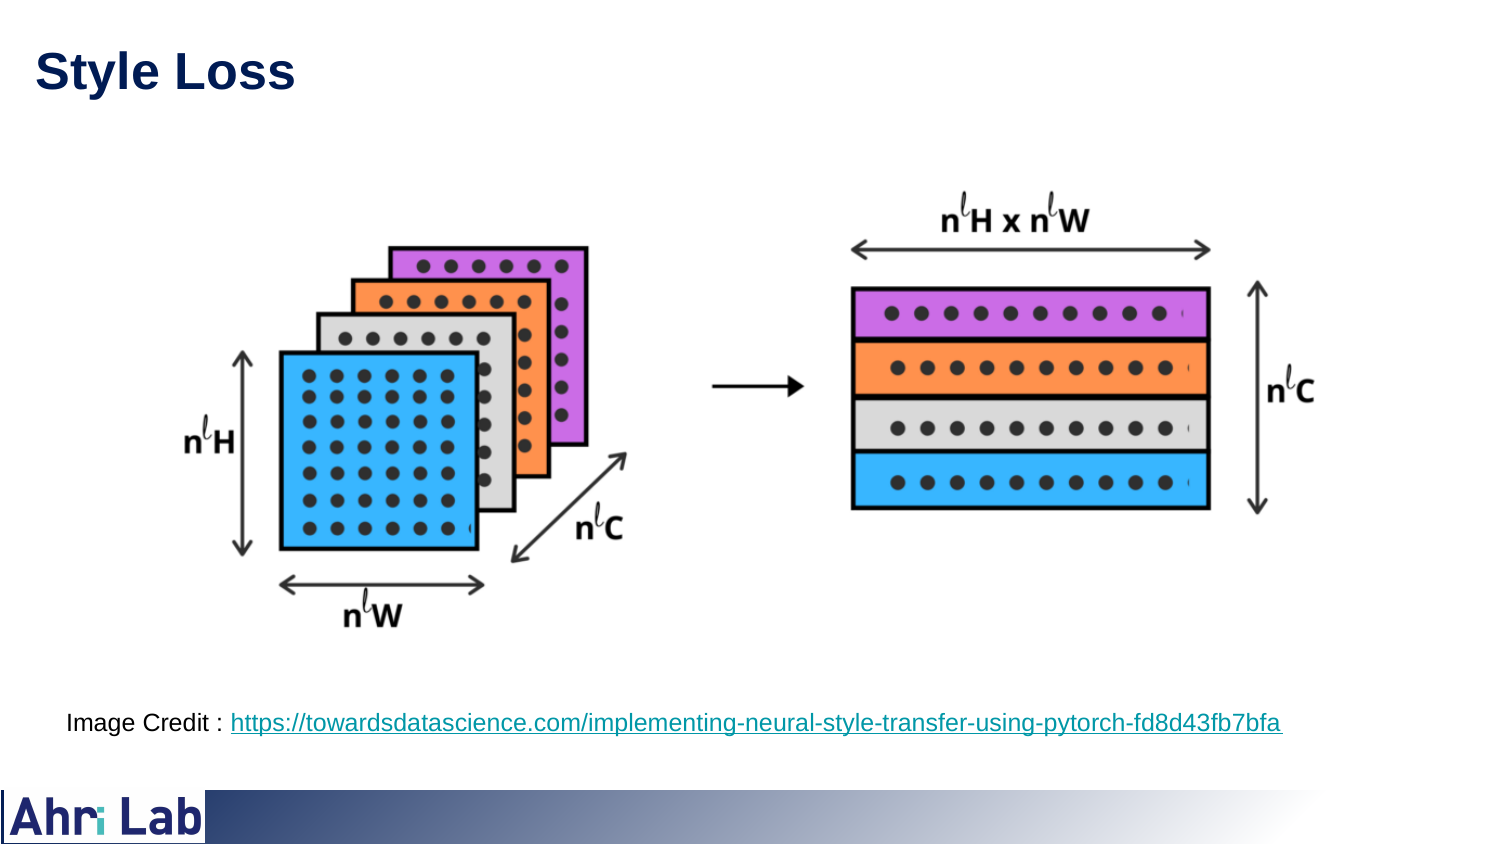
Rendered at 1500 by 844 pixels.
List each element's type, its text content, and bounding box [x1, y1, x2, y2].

text_box Image Credit : https://towardsdatascience.com/implementing-neural-style-transfer-using-pytorch-fd8d43fb7bfa [51, 691, 1449, 752]
title Style Loss [20, 22, 1480, 117]
picture [4, 787, 205, 843]
picture [181, 182, 1319, 637]
